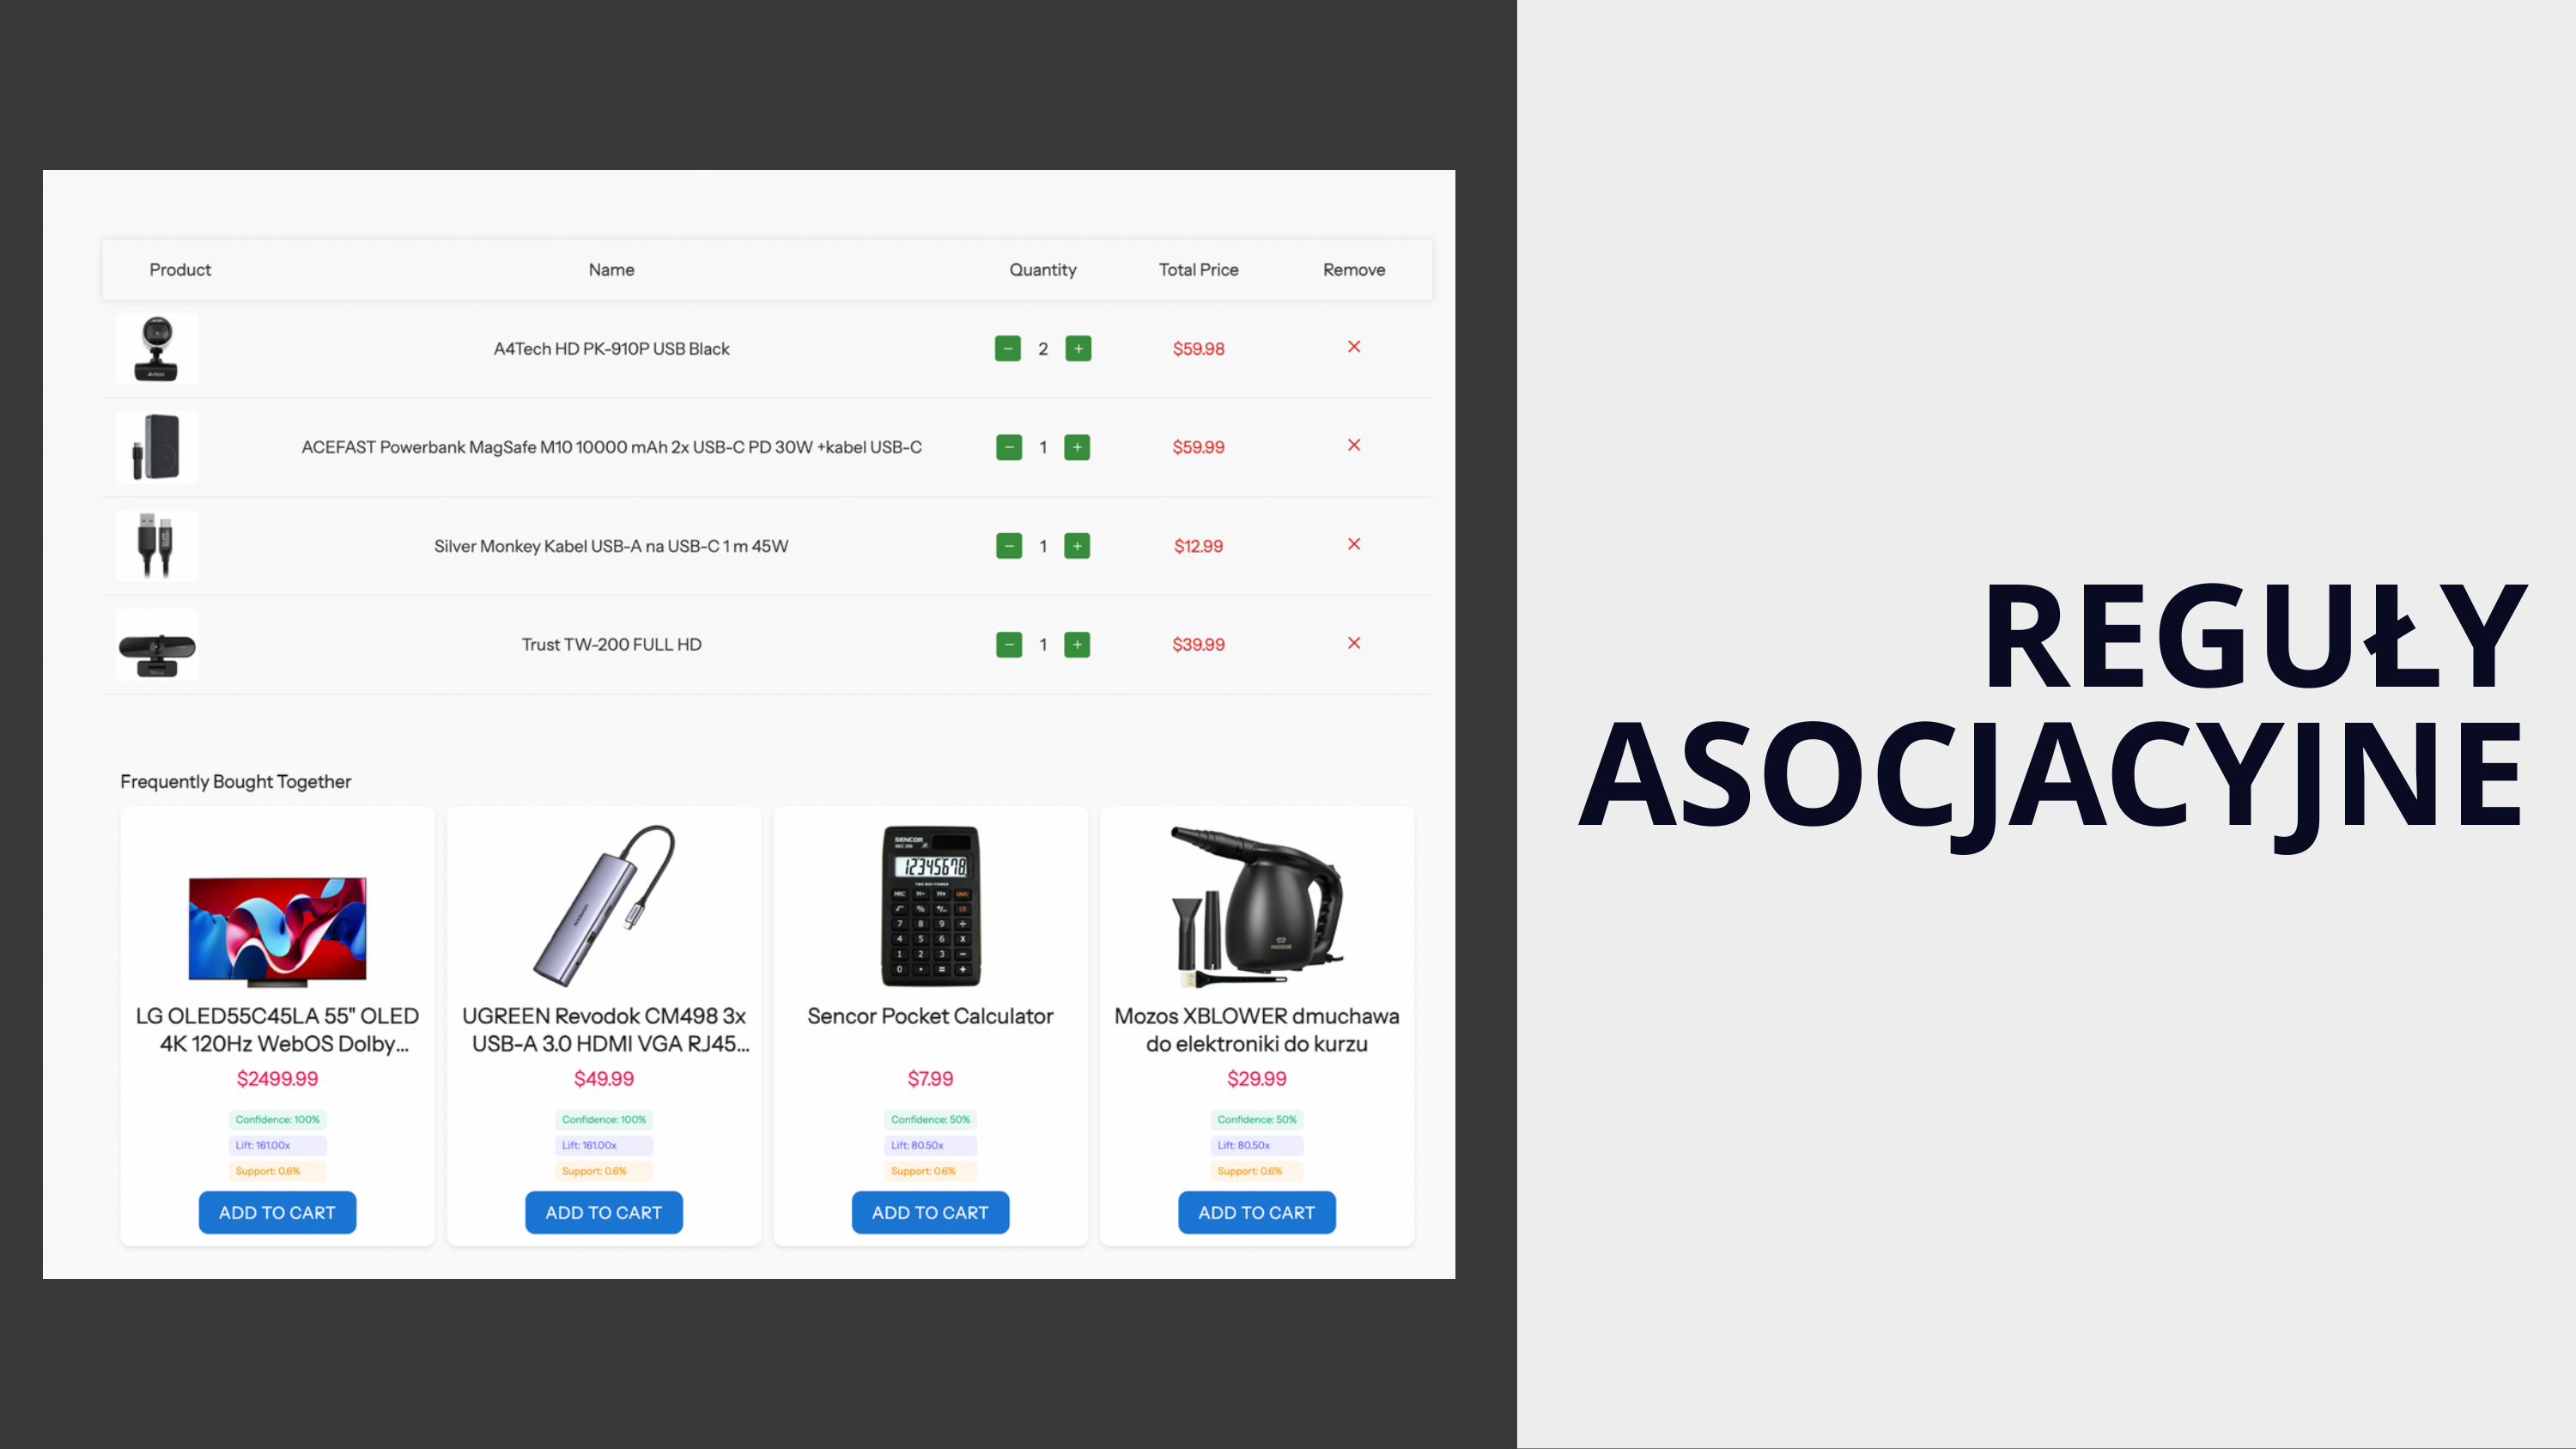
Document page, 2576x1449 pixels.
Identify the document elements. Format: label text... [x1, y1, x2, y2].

text_box [1516, 0, 2576, 1449]
text_box REGUŁY ASOCJACYJNE [1238, 576, 2530, 855]
text_box [43, 170, 1455, 1279]
